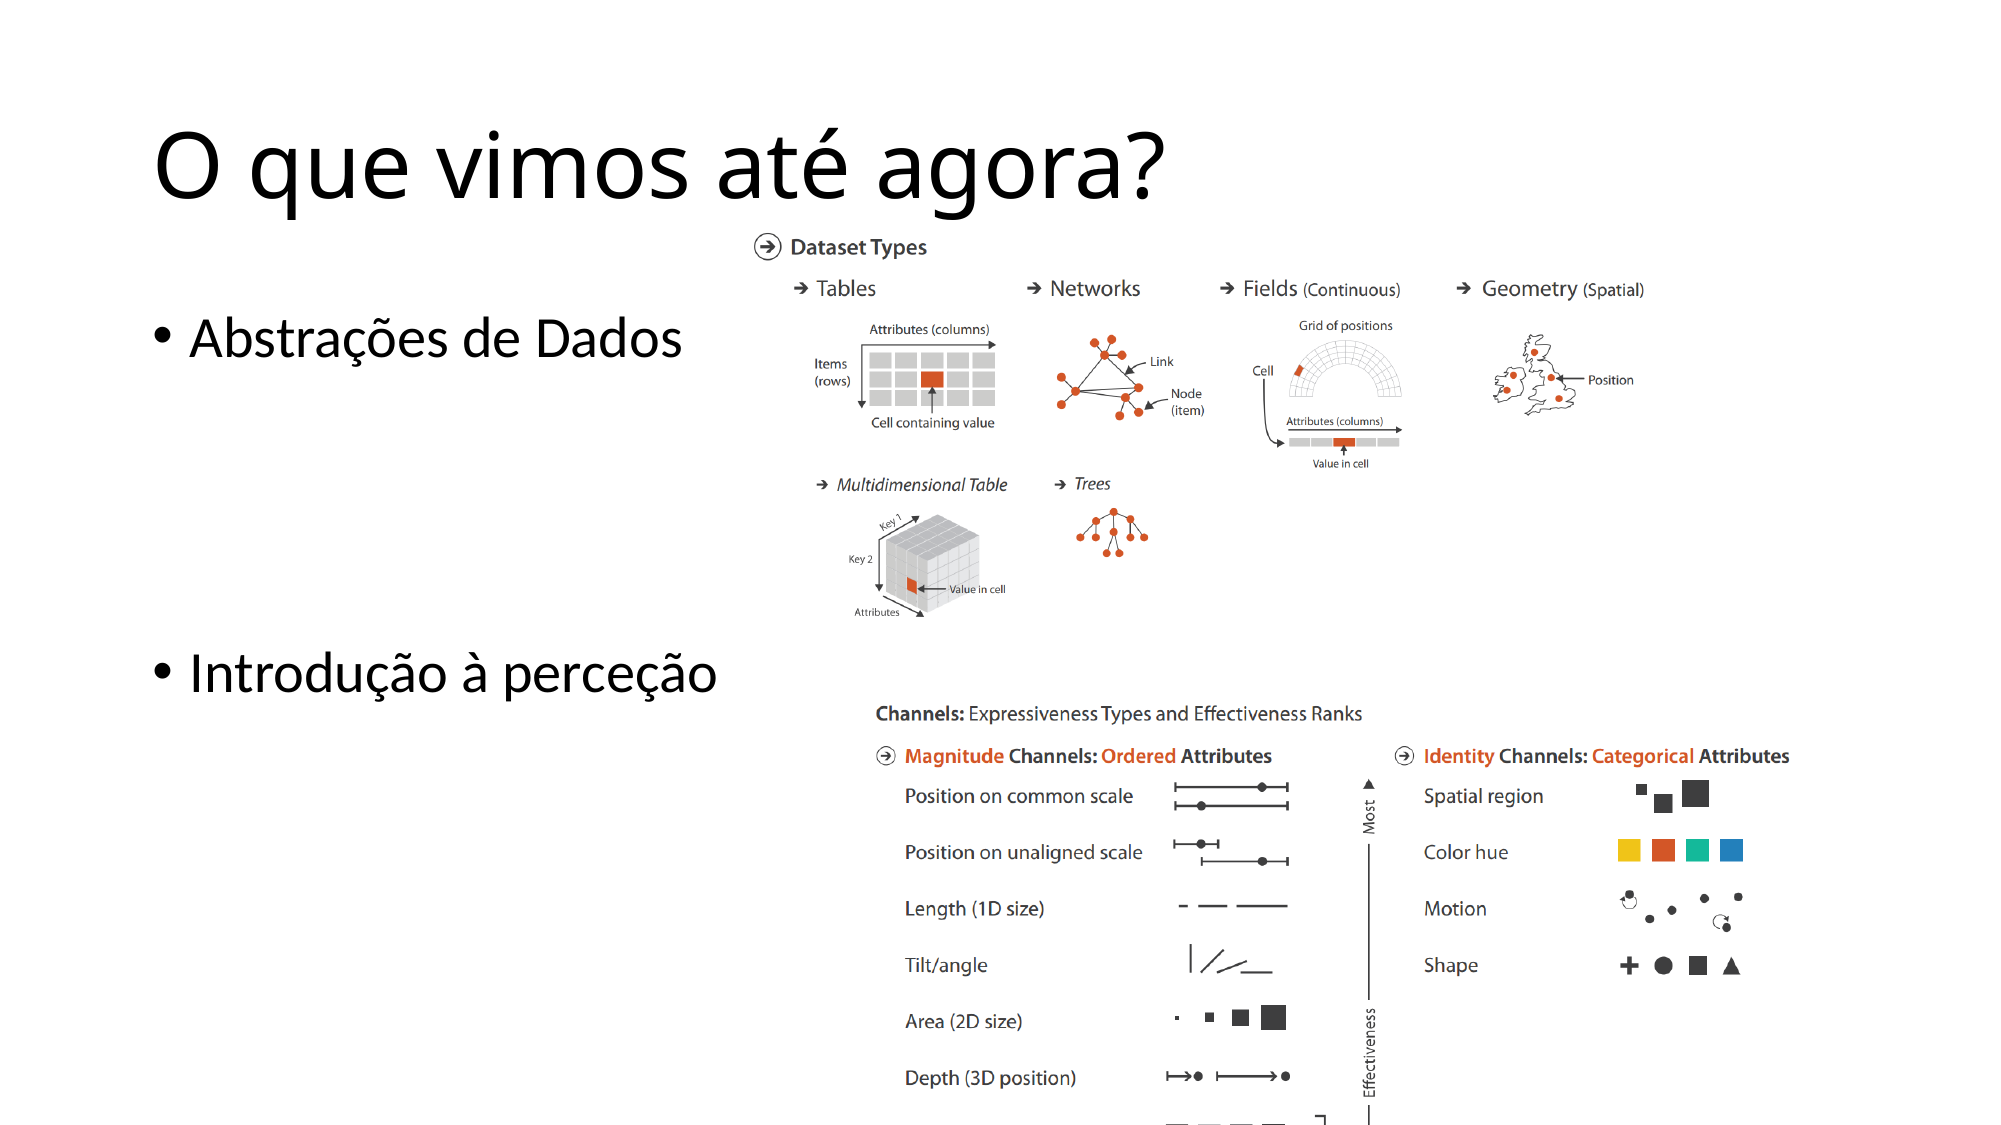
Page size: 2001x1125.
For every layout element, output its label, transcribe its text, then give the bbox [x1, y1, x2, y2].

list Abstrações de Dados Introdução à perceção [137, 299, 1863, 1014]
title O que vimos até agora? [137, 59, 1863, 278]
picture [744, 220, 1654, 637]
picture [862, 695, 1796, 1125]
